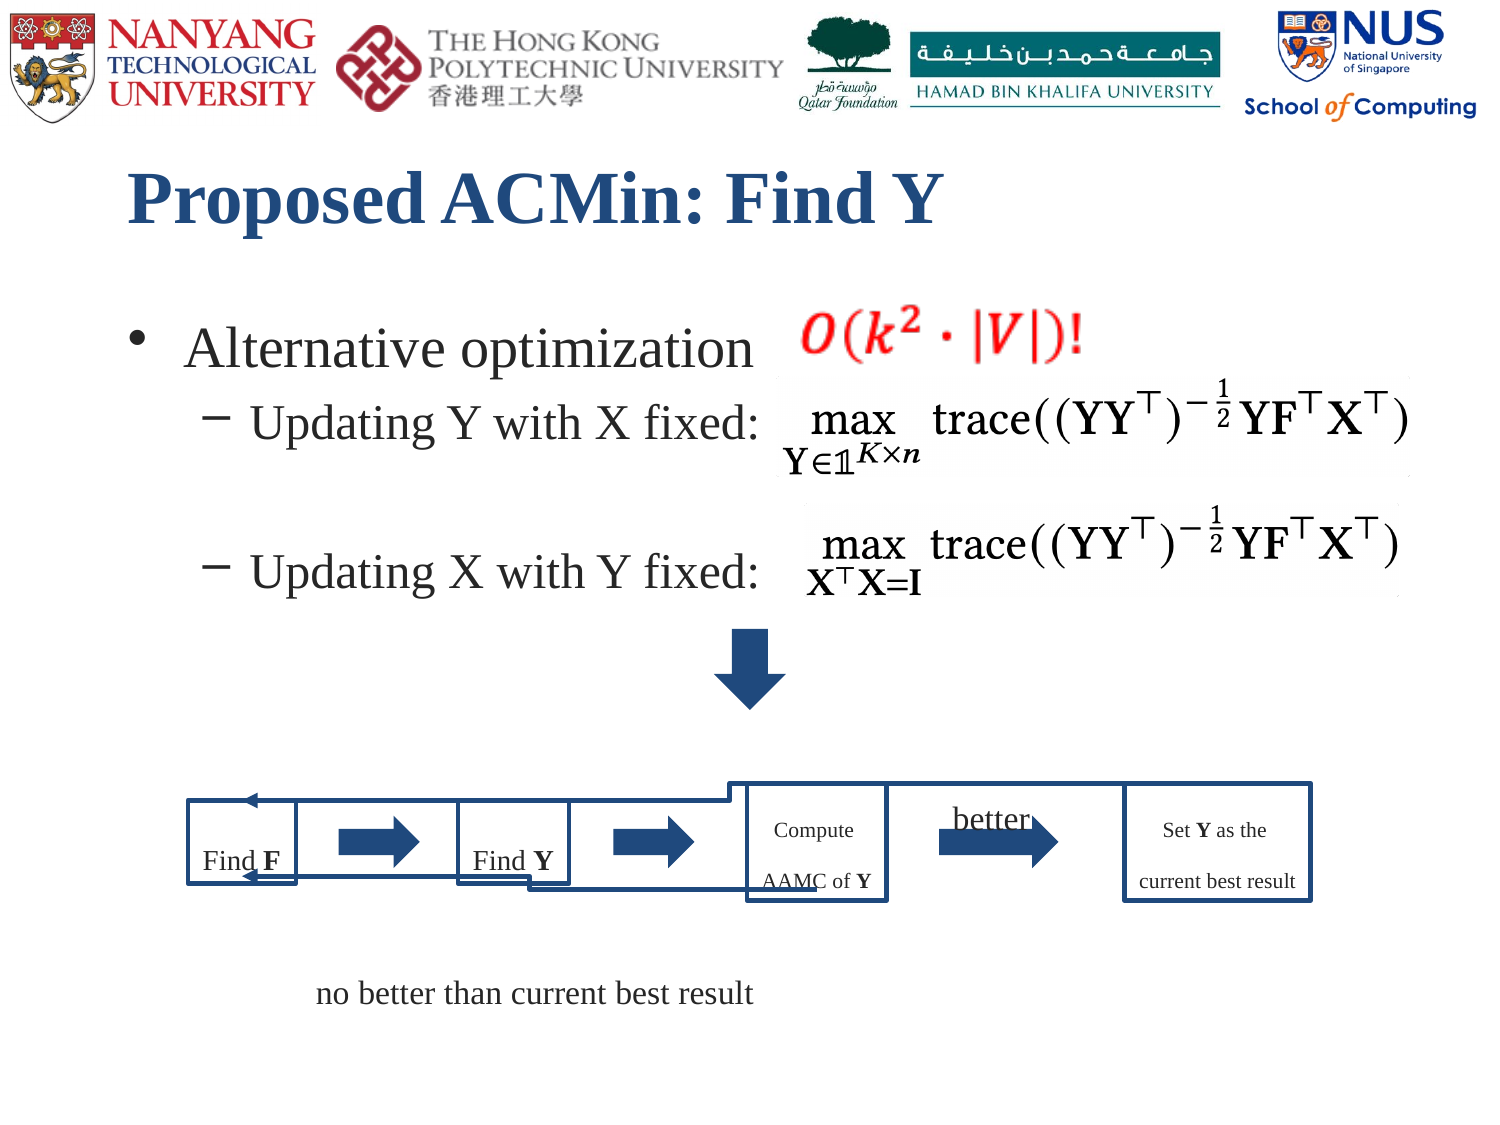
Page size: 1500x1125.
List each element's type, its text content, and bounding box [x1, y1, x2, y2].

title Proposed ACMin: Find Y [112, 137, 1388, 288]
list Alternative optimization Updating Y with X fixed: Updating X with Y fixed: [112, 301, 1388, 1000]
picture [804, 503, 1399, 597]
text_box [0, 0, 1489, 130]
picture [775, 295, 1410, 477]
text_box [158, 628, 1369, 987]
